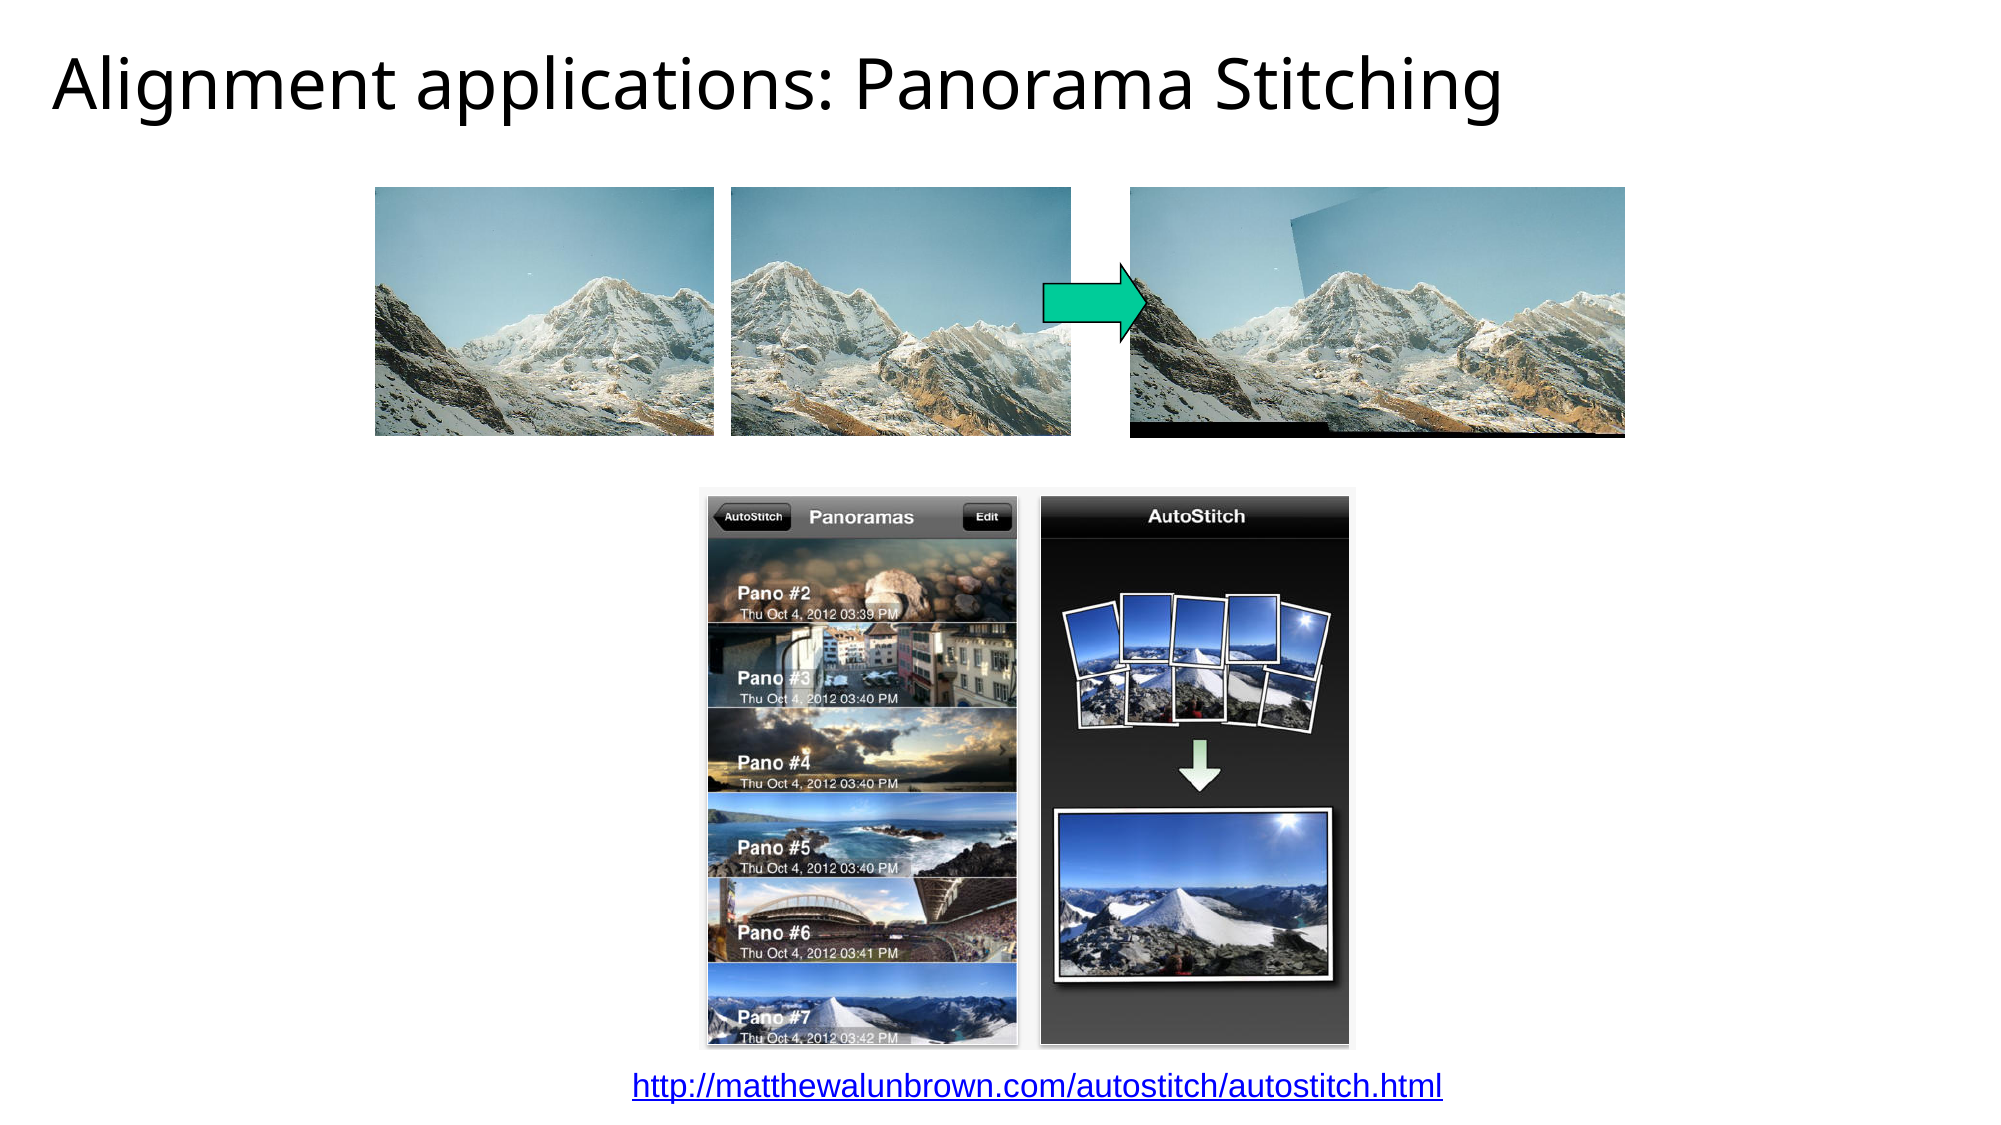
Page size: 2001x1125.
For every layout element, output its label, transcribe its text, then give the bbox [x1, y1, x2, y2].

title Alignment applications: Panorama Stitching [37, 12, 1963, 151]
picture [699, 487, 1357, 1051]
text_box http://matthewalunbrown.com/autostitch/autostitch.html [500, 1056, 1575, 1112]
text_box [374, 187, 1626, 438]
